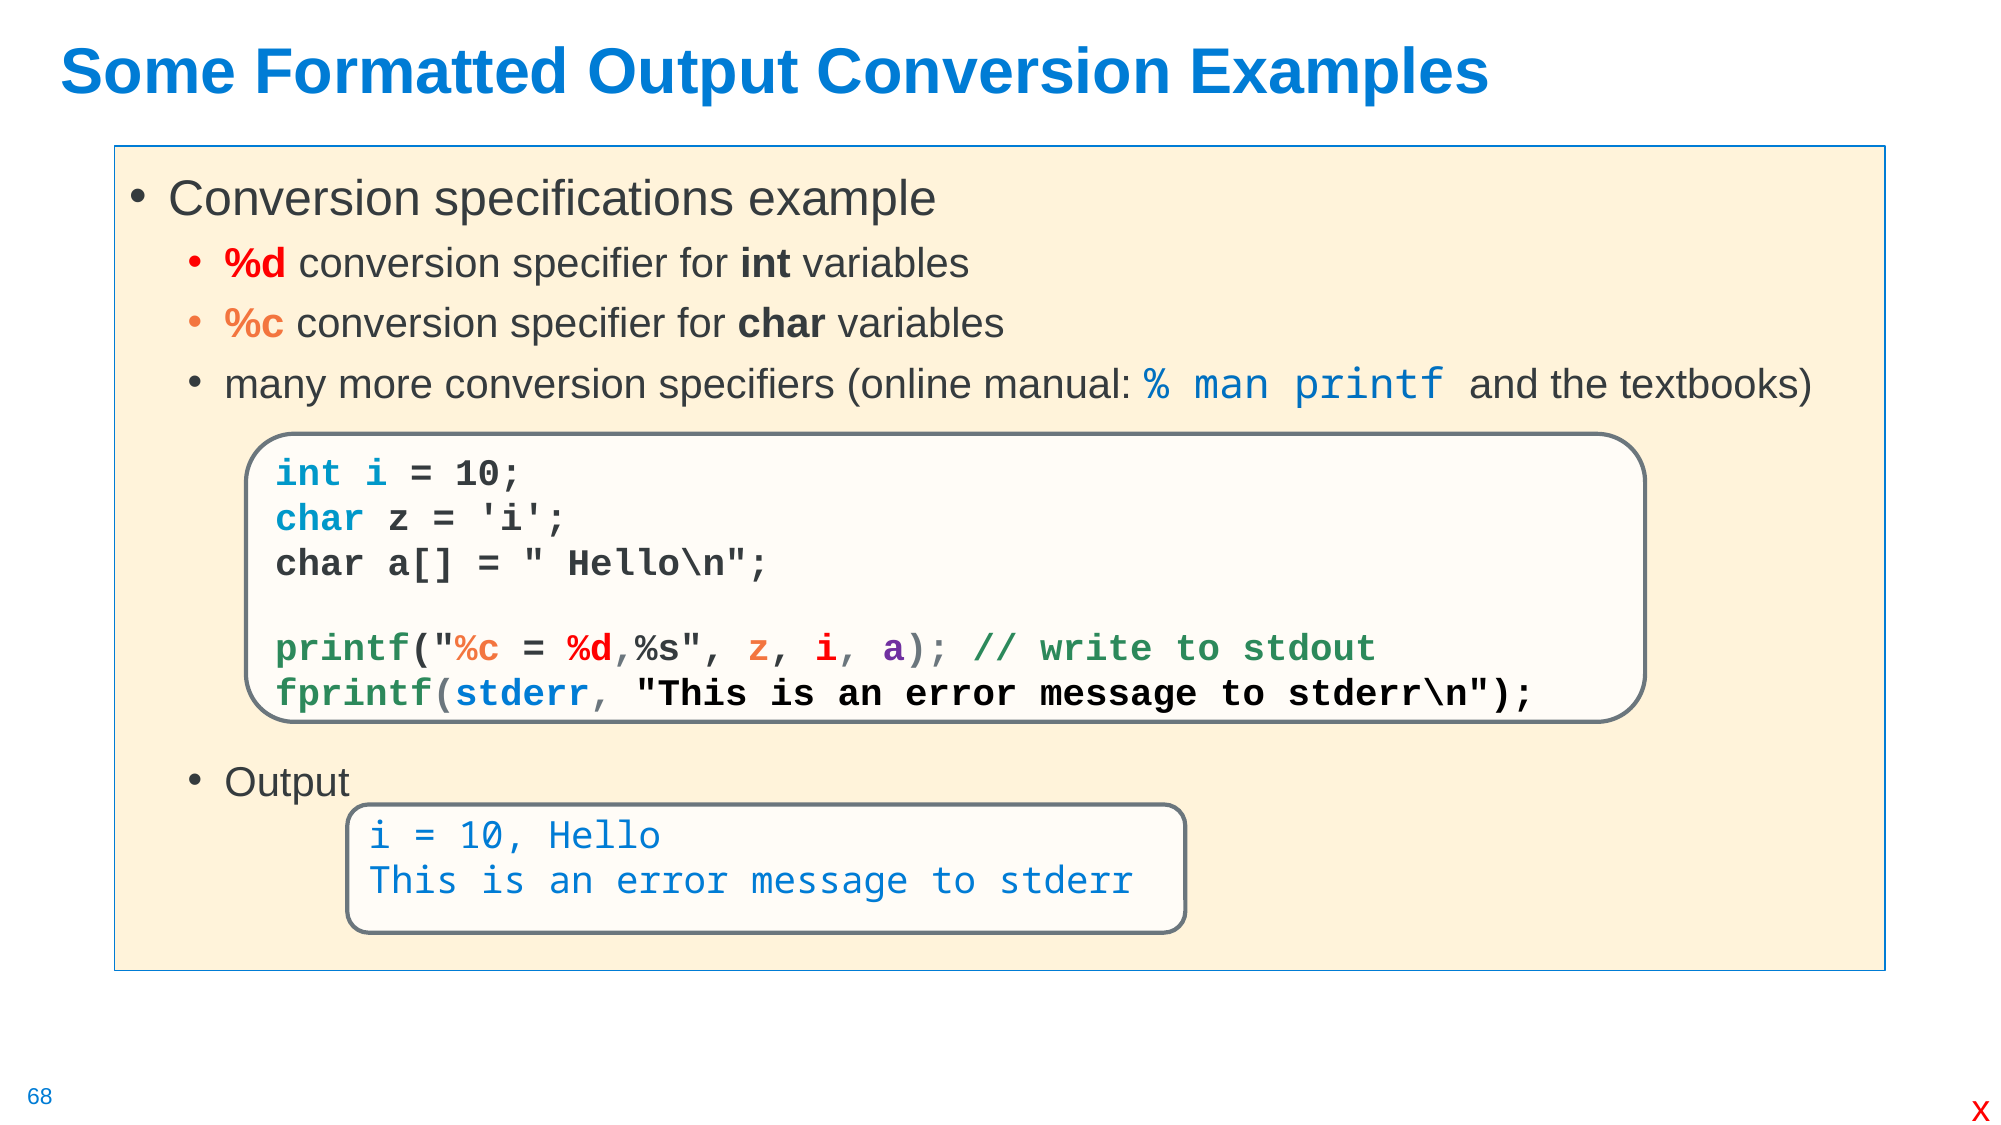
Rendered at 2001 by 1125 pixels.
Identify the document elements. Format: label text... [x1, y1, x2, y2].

text_box x [1956, 1076, 2000, 1125]
text_box i = 10, Hello This is an error message to stderr [347, 804, 1186, 933]
text_box int i = 10; char z = 'i'; char a[] = " Hello\n"; printf("%c = %d,%s", z, i, a); // write to stdout fprintf(stderr, "This is an error message to stderr\n"); [245, 433, 1646, 722]
list Conversion specifications example %d conversion specifier for int variables %c conversion specifier for char variables many more conversion specifiers (online manual: % man printf and the textbooks) Output [114, 145, 1886, 971]
title Some Formatted Output Conversion Examples [45, 41, 1917, 115]
